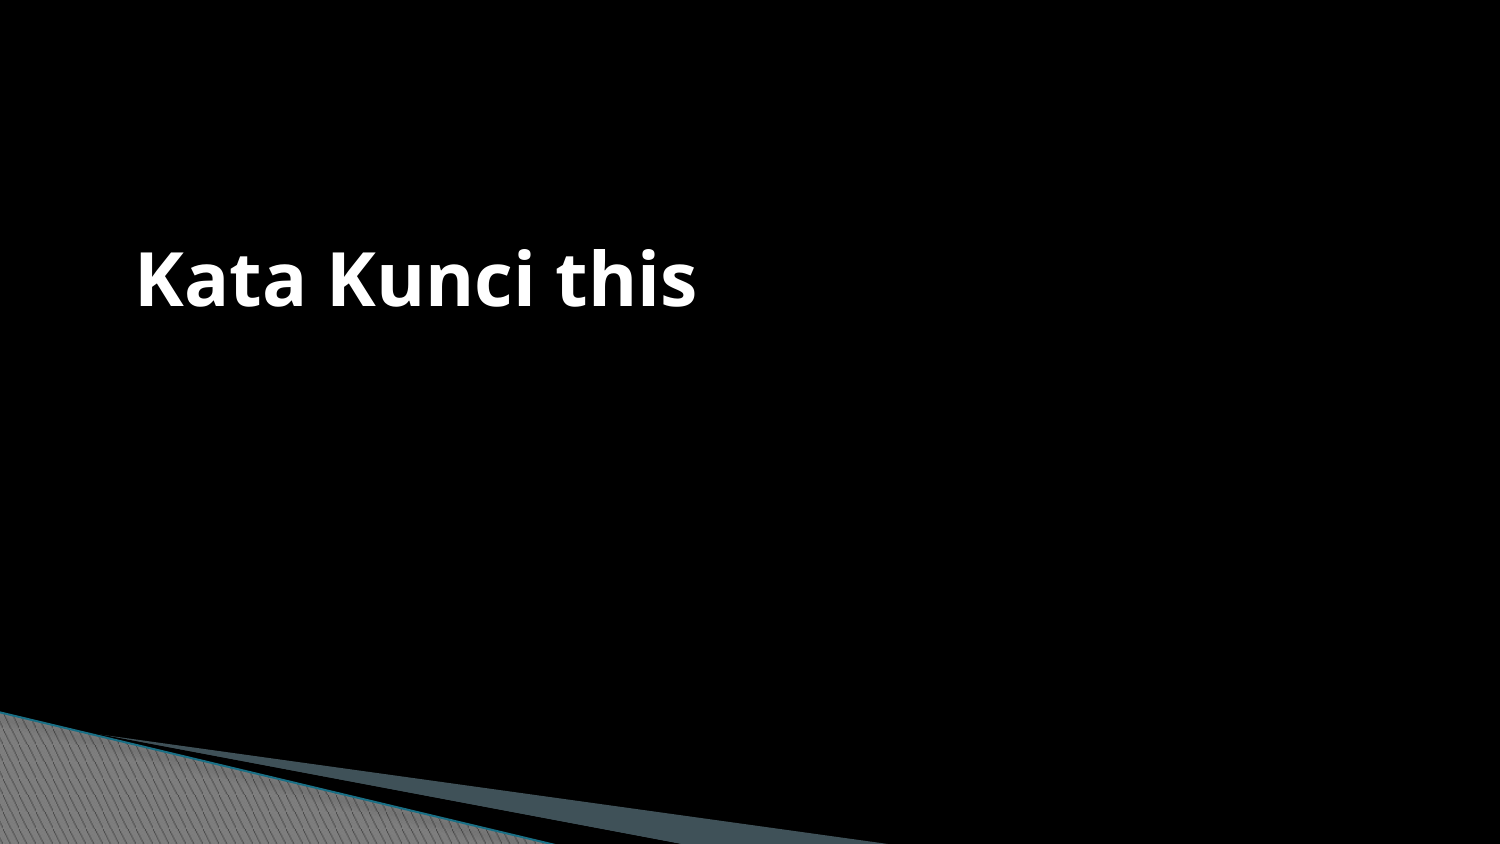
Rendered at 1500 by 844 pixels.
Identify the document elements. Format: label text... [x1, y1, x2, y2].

title Kata Kunci this [119, 216, 1381, 466]
picture [0, 714, 542, 844]
